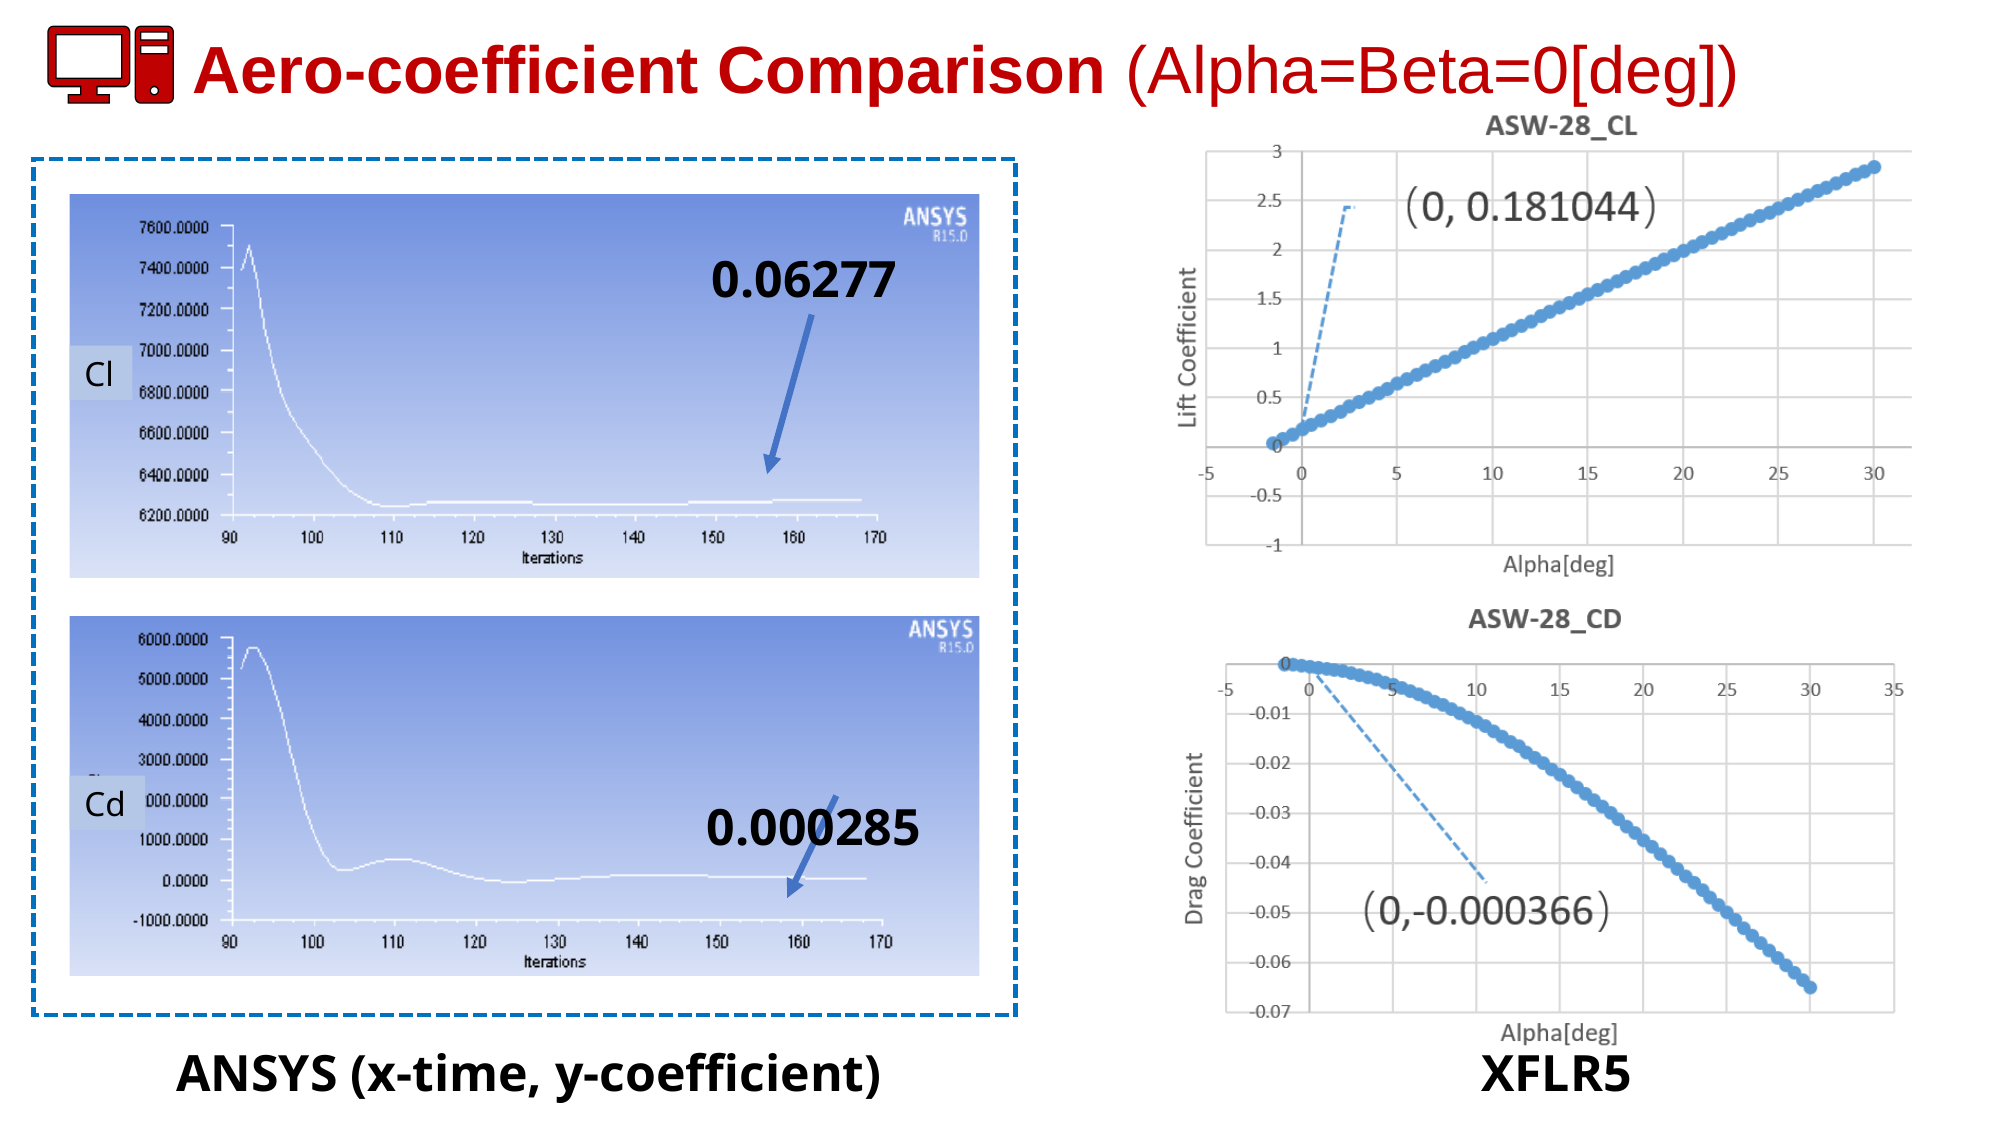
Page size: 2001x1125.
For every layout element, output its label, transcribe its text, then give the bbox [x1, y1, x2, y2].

picture [45, 0, 176, 130]
text_box Aero-coefficient Comparison (Alpha=Beta=0[deg]) [177, 19, 1756, 114]
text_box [33, 159, 1016, 1111]
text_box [1167, 97, 1926, 1111]
